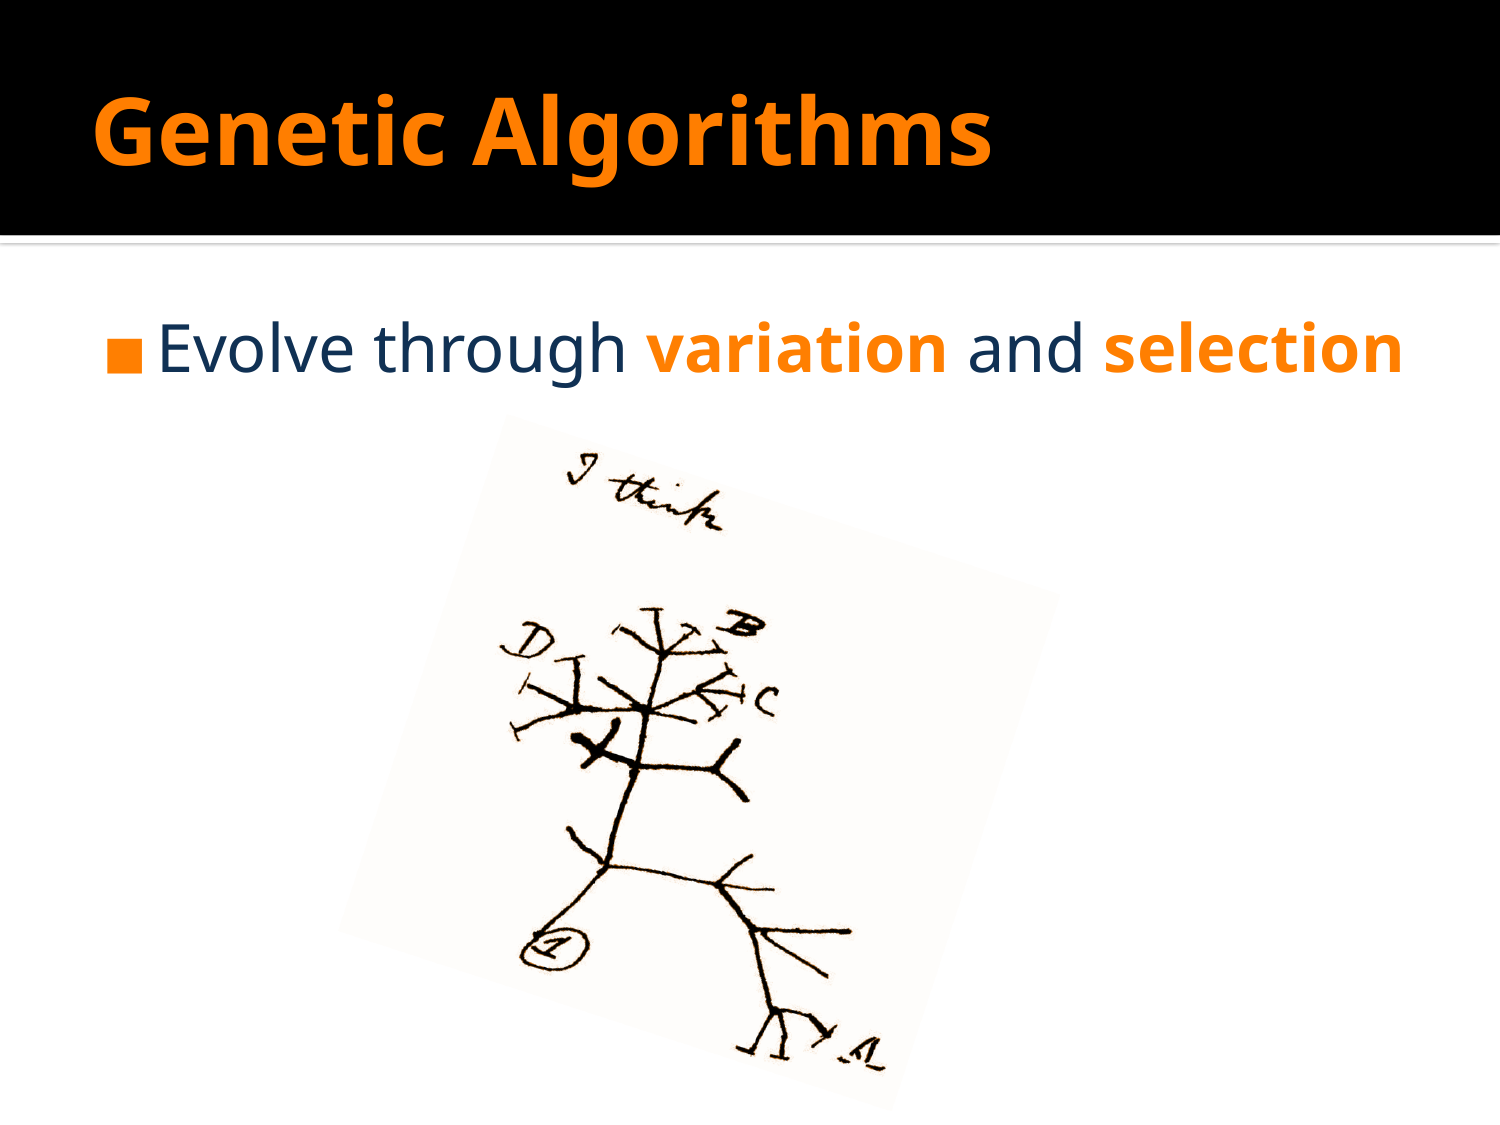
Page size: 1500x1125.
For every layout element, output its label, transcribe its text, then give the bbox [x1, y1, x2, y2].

picture [338, 415, 1060, 1111]
title Genetic Algorithms [75, 25, 1425, 231]
list Evolve through variation and selection [75, 291, 1425, 1050]
